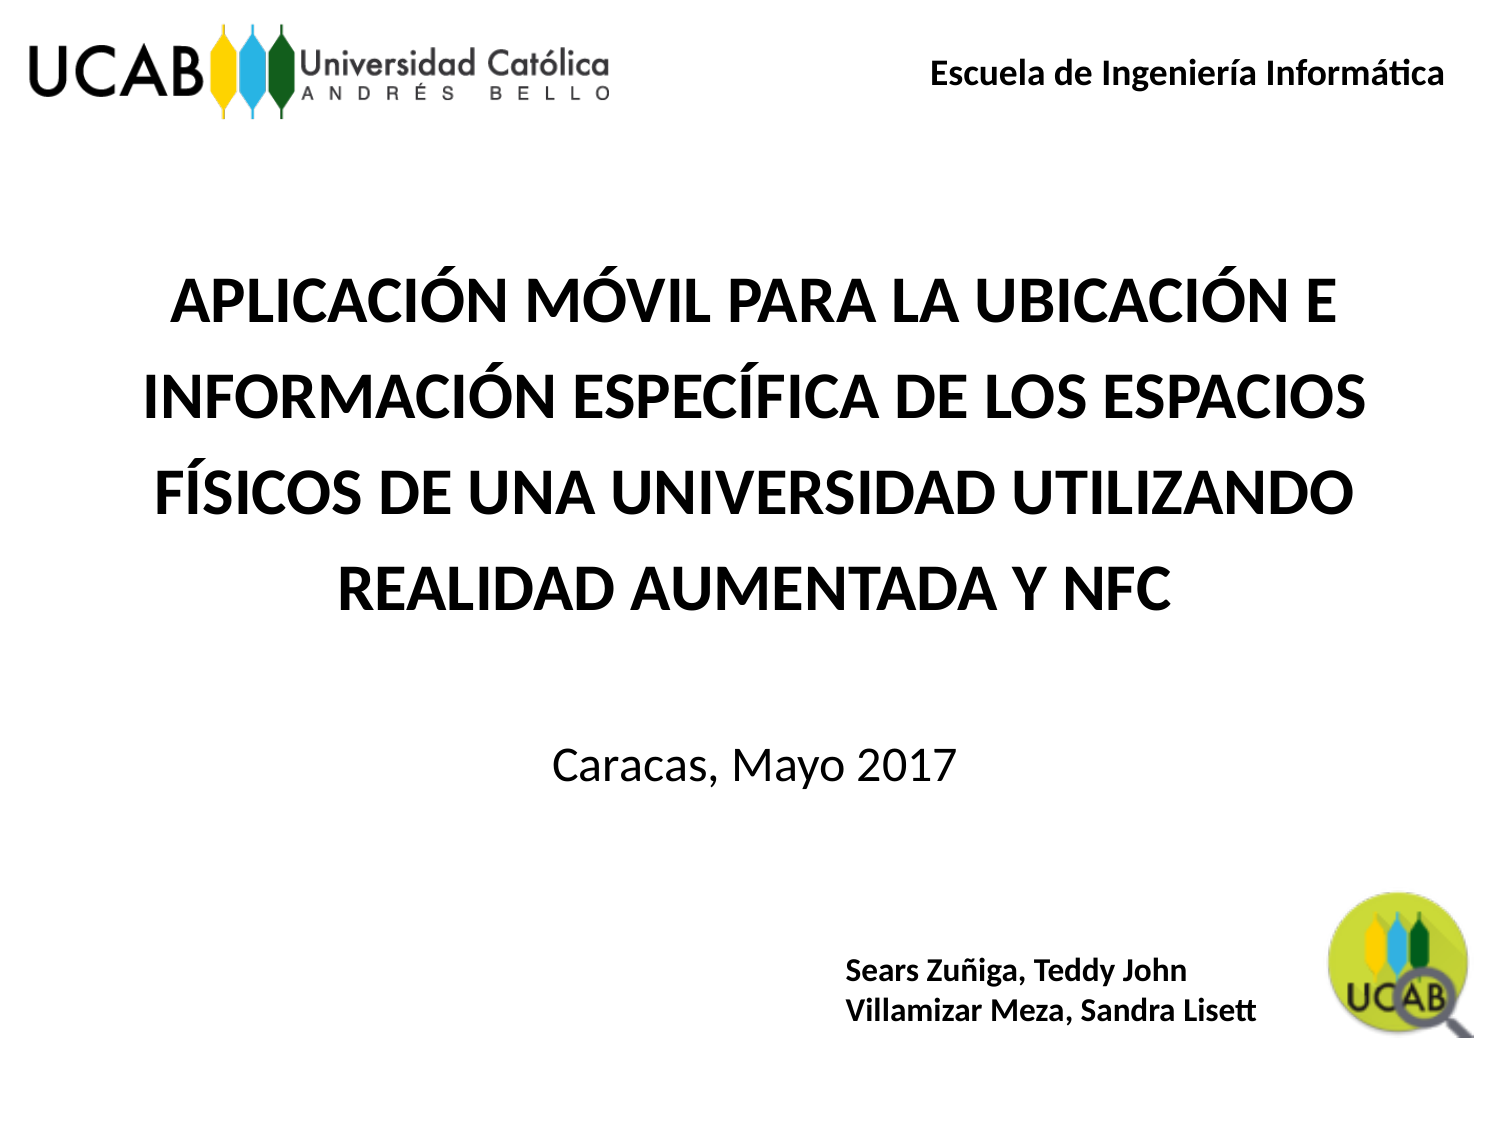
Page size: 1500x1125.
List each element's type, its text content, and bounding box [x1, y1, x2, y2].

text_box Escuela de Ingeniería Informática [915, 40, 1461, 101]
picture [0, 6, 631, 136]
text_box APLICACIÓN MÓVIL PARA LA UBICACIÓN E INFORMACIÓN ESPECÍFICA DE LOS ESPACIOS FÍSICOS DE UNA UNIVERSIDAD UTILIZANDO REALIDAD AUMENTADA Y NFC Caracas, Mayo 2017 [76, 232, 1434, 869]
picture [1323, 887, 1474, 1038]
text_box Sears Zuñiga, Teddy John Villamizar Meza, Sandra Lisett [830, 940, 1318, 1036]
